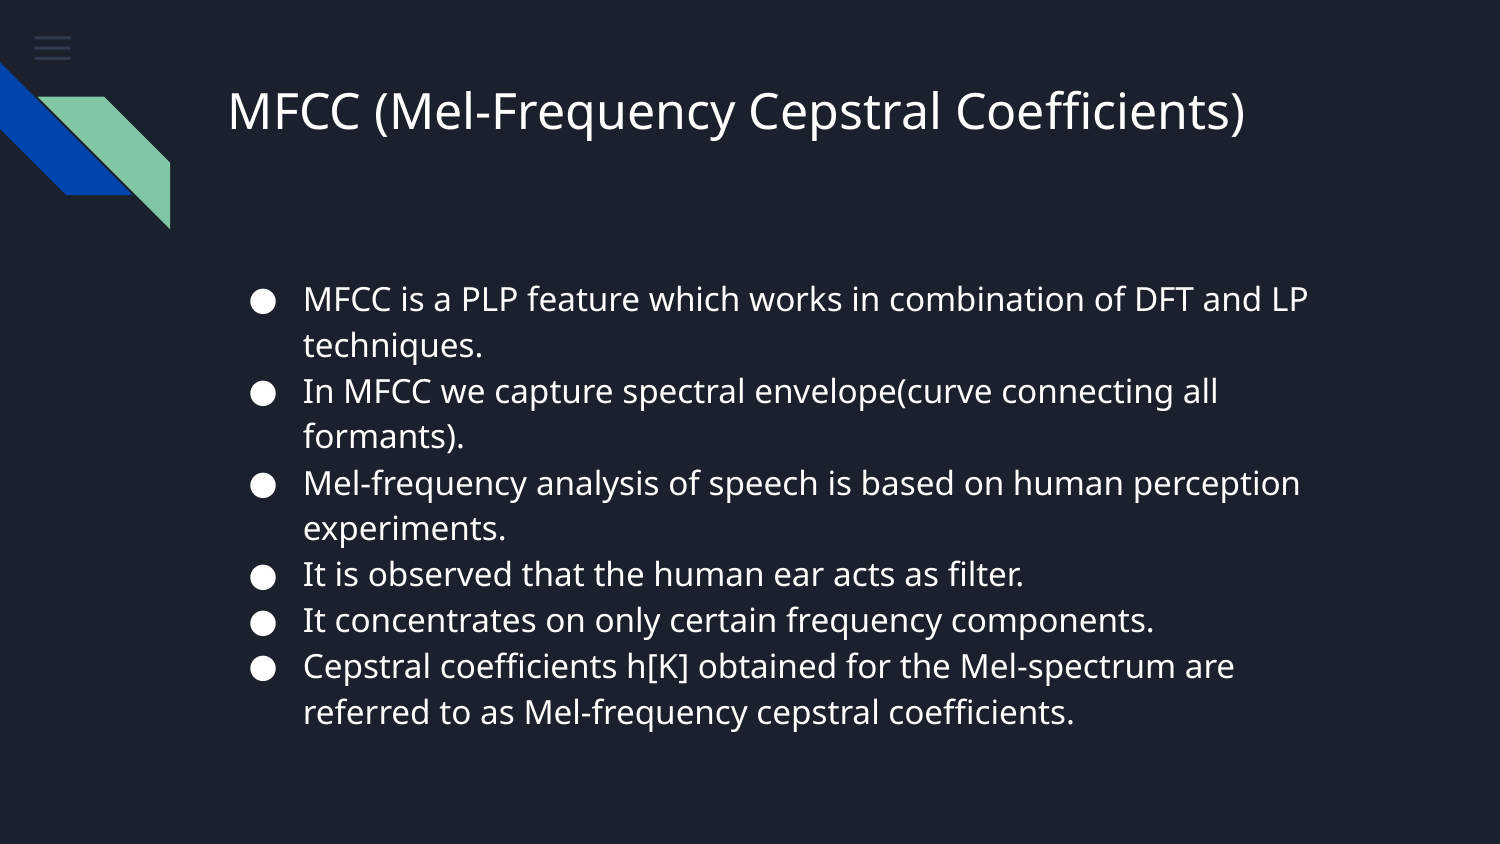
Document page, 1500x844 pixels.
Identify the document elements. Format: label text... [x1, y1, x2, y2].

title MFCC (Mel-Frequency Cepstral Coefficients) [212, 64, 1368, 215]
list MFCC is a PLP feature which works in combination of DFT and LP techniques. In MFCC we capture spectral envelope(curve connecting all formants). Mel-frequency analysis of speech is based on human perception experiments. It is observed that the human ear acts as filter. It concentrates on only certain frequency components. Cepstral coefficients h[K] obtained for the Mel-spectrum are referred to as Mel-frequency cepstral coefficients. [212, 257, 1368, 735]
